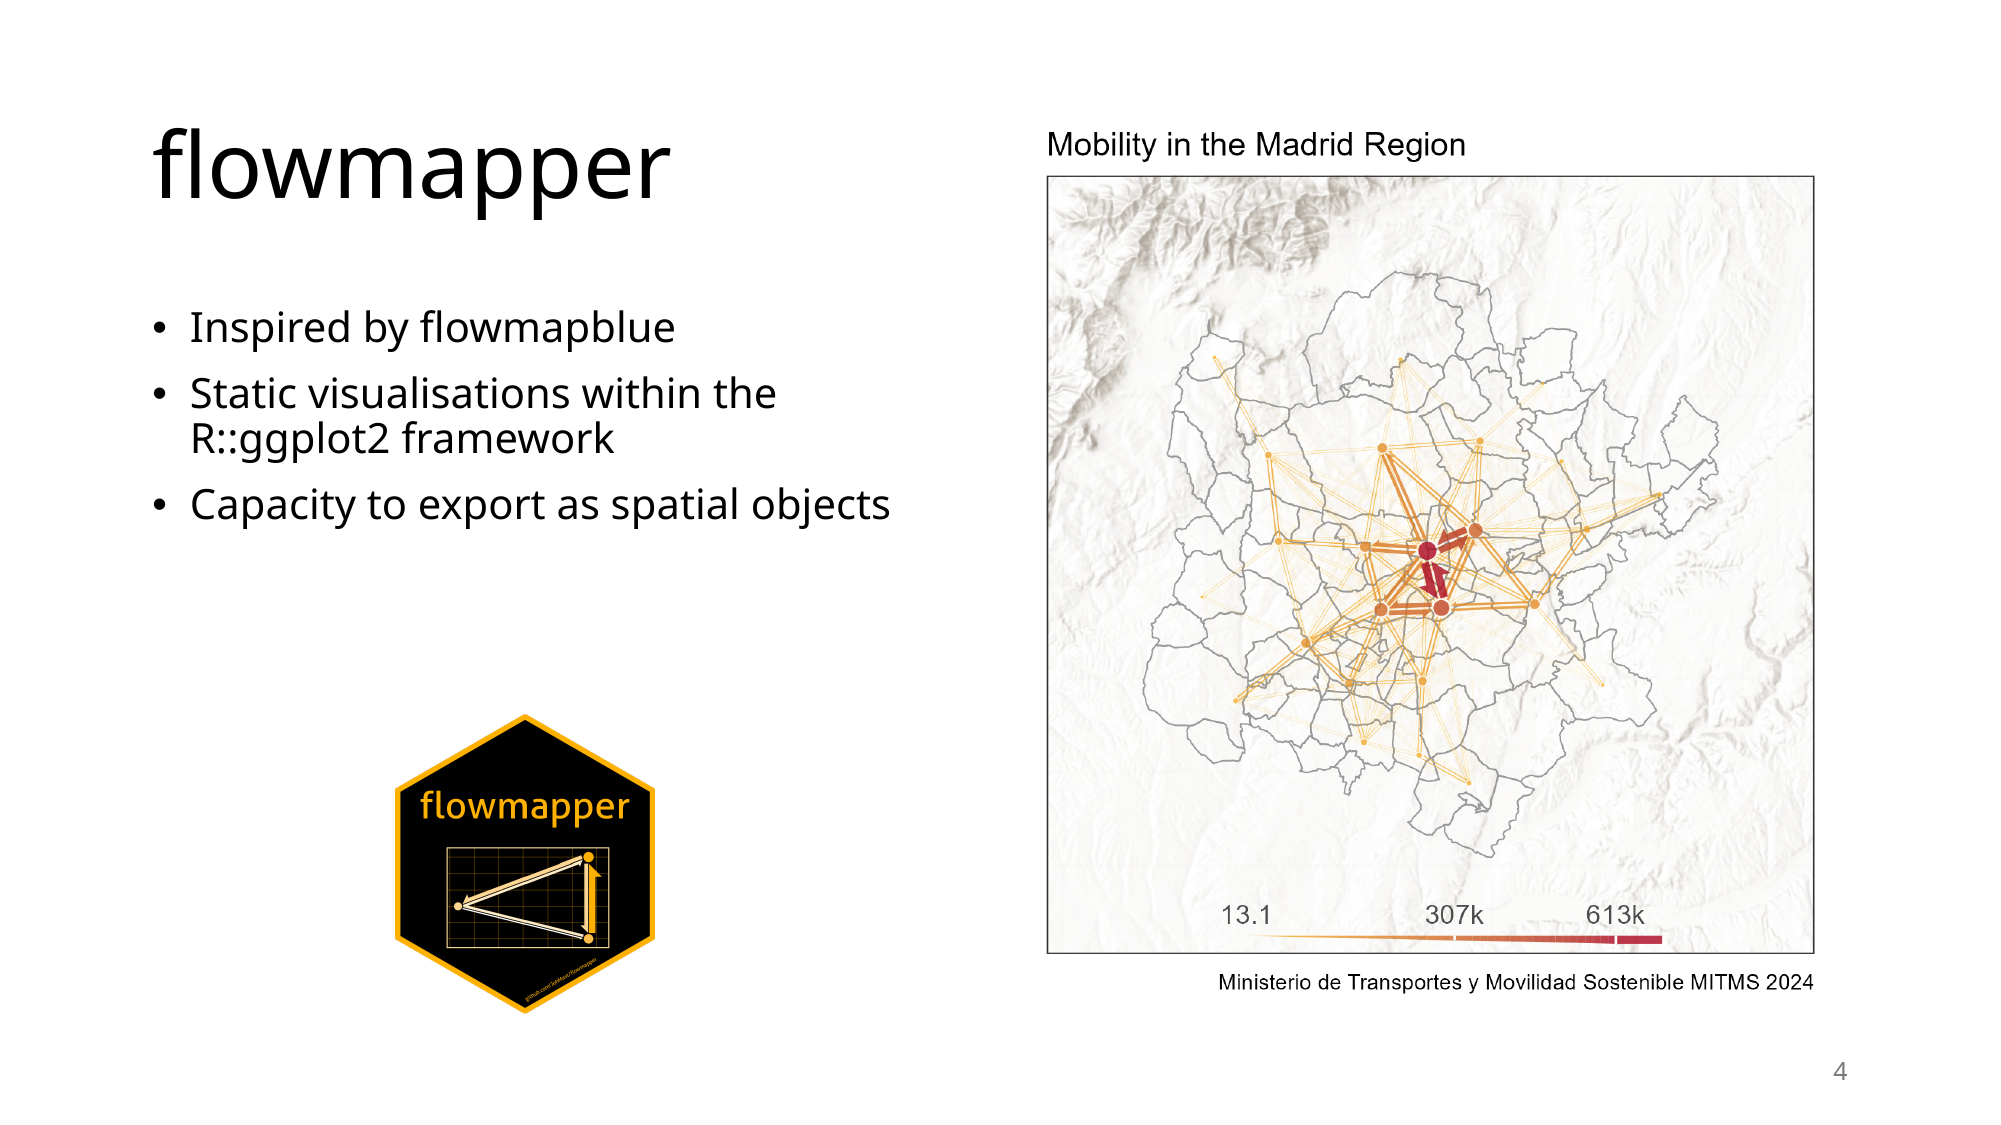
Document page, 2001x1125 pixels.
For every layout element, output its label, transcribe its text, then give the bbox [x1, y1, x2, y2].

picture [394, 712, 655, 1014]
list Inspired by flowmapblue Static visualisations within the R::ggplot2 framework Capacity to export as spatial objects [137, 299, 930, 1014]
title flowmapper [137, 59, 1863, 278]
slide_number 4 [1412, 1042, 1863, 1103]
picture [982, 118, 1872, 1007]
